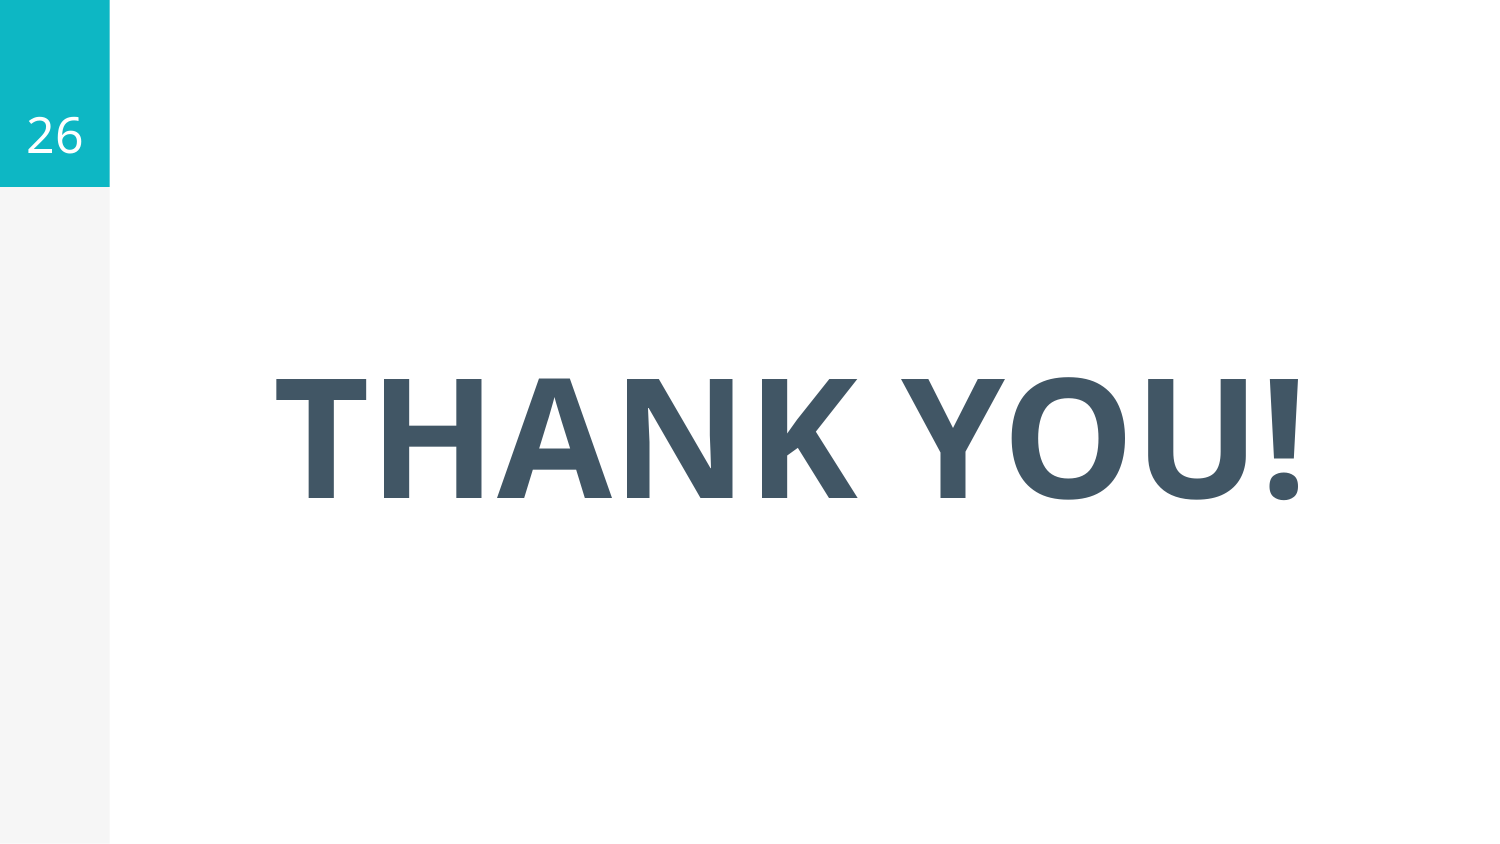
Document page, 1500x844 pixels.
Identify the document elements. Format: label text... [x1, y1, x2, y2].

list THANK YOU! [119, 317, 1451, 527]
slide_number 26 [0, 0, 110, 187]
